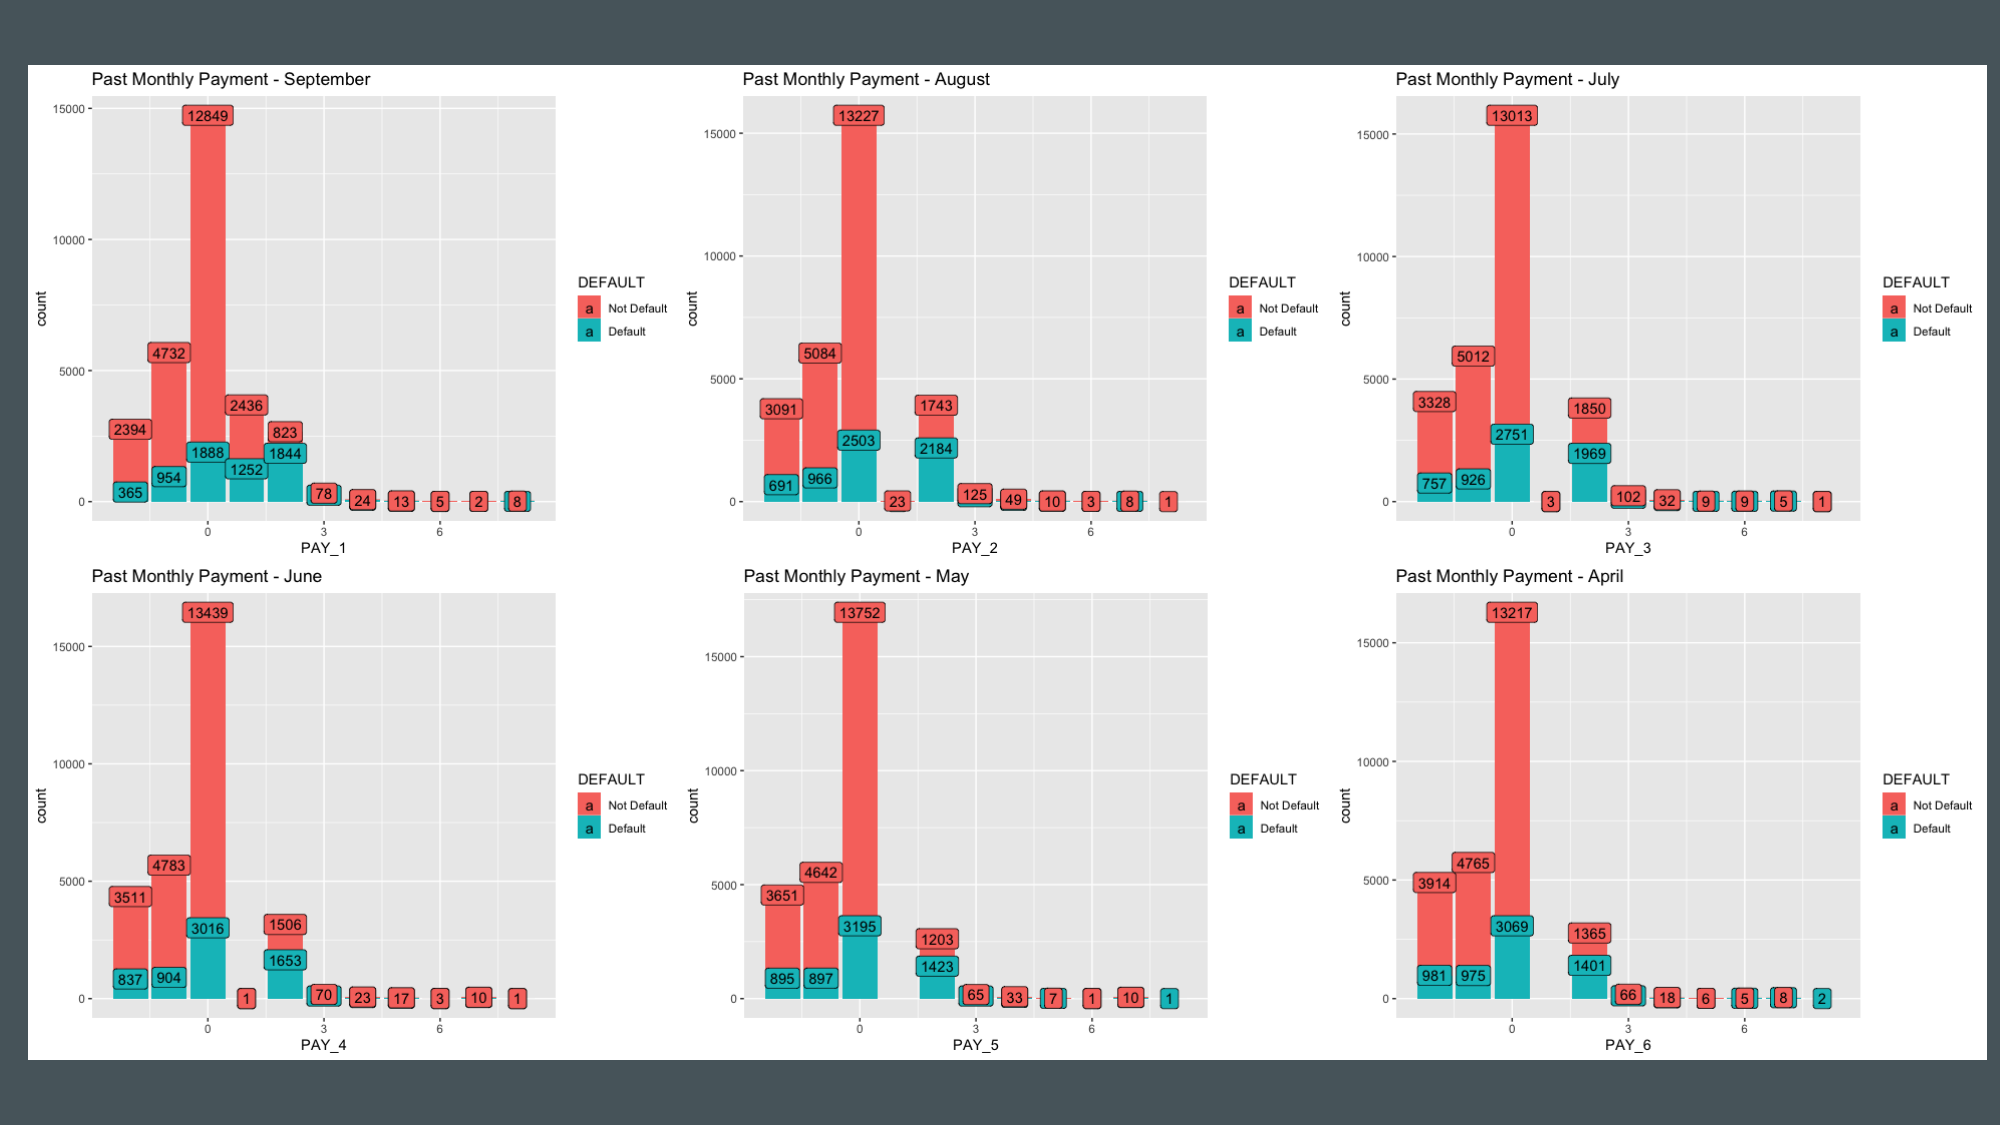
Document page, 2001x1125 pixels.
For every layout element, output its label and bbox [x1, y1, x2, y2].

picture [27, 64, 1987, 1060]
